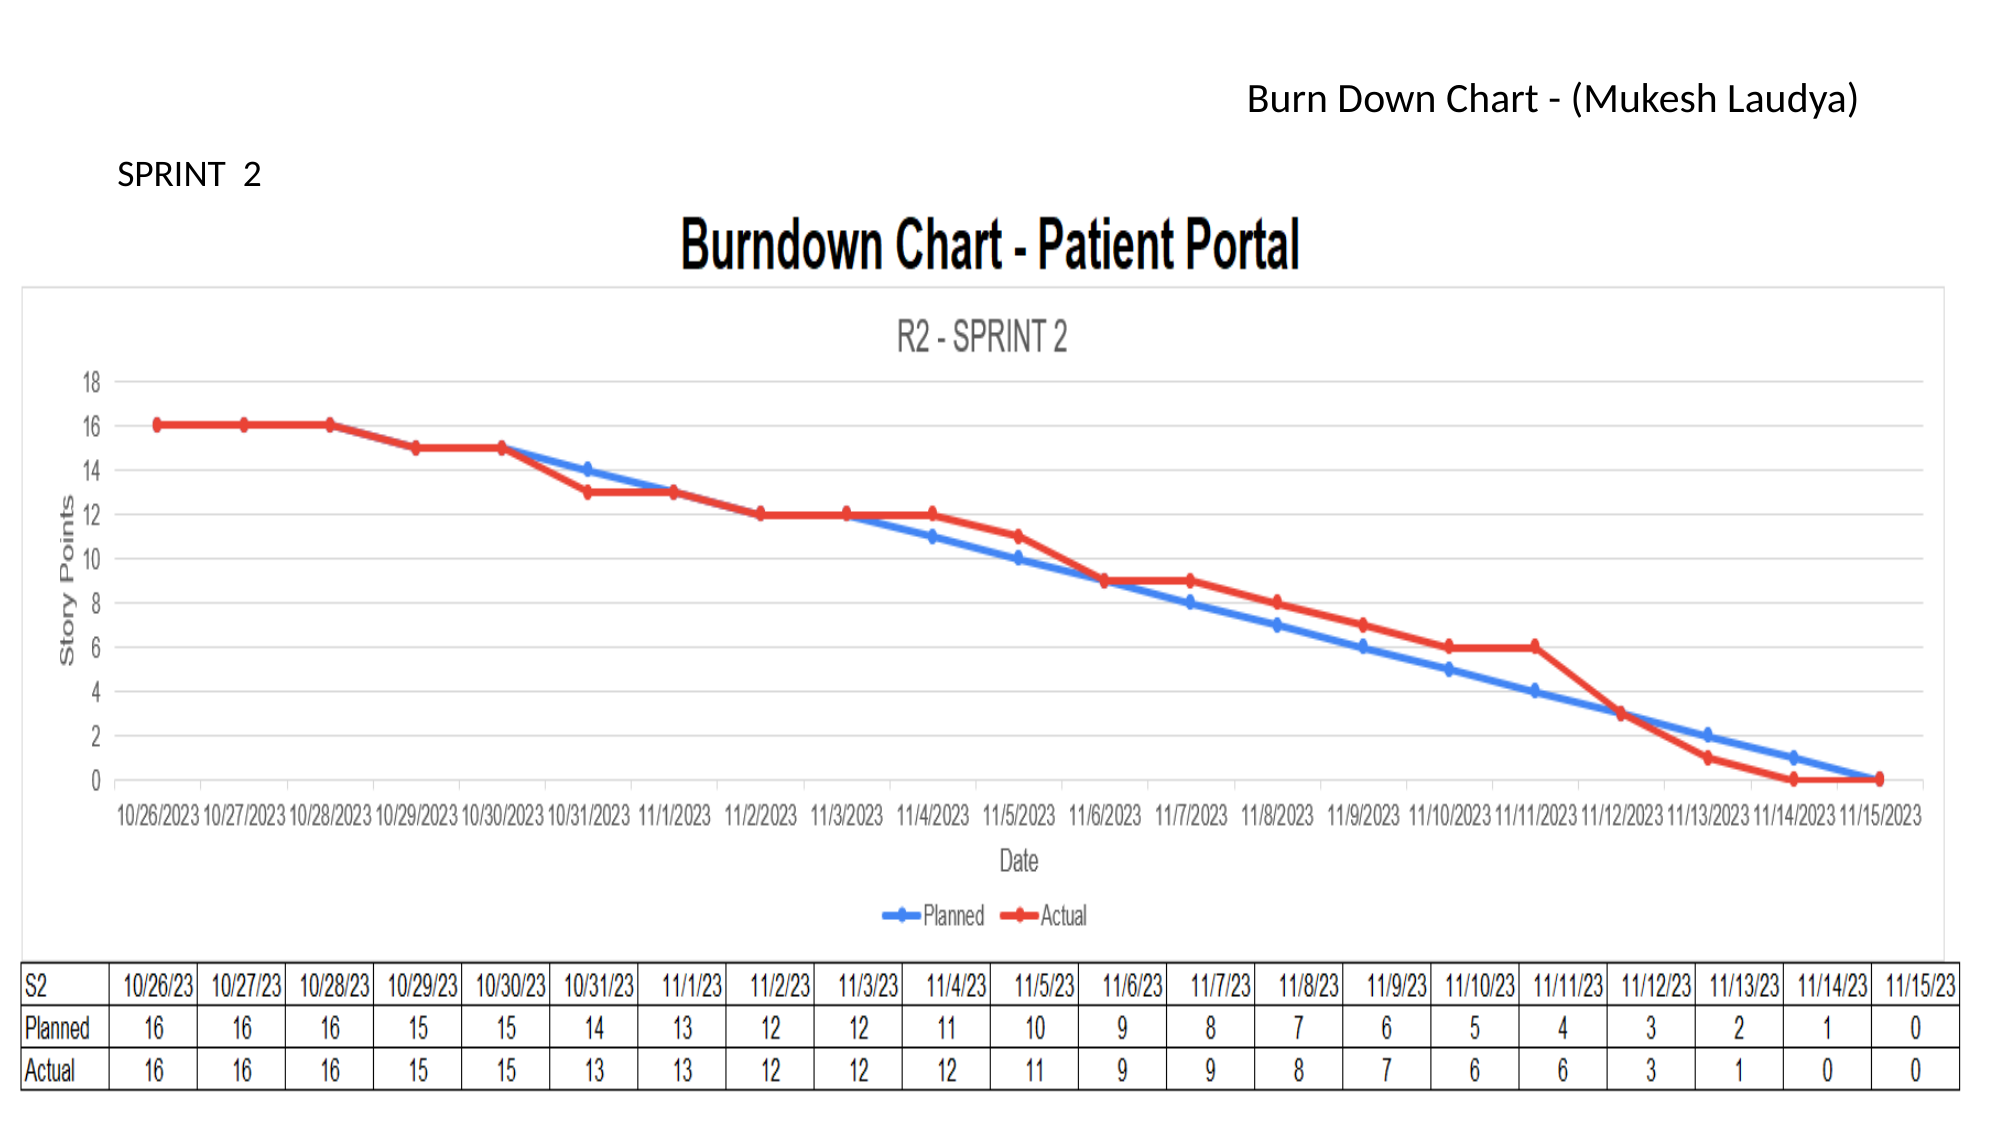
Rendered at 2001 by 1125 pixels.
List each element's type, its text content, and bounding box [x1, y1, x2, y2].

text_box SPRINT 2 [102, 141, 815, 202]
picture [15, 204, 1969, 1099]
title Burn Down Chart - (Mukesh Laudya) [125, 0, 1875, 199]
